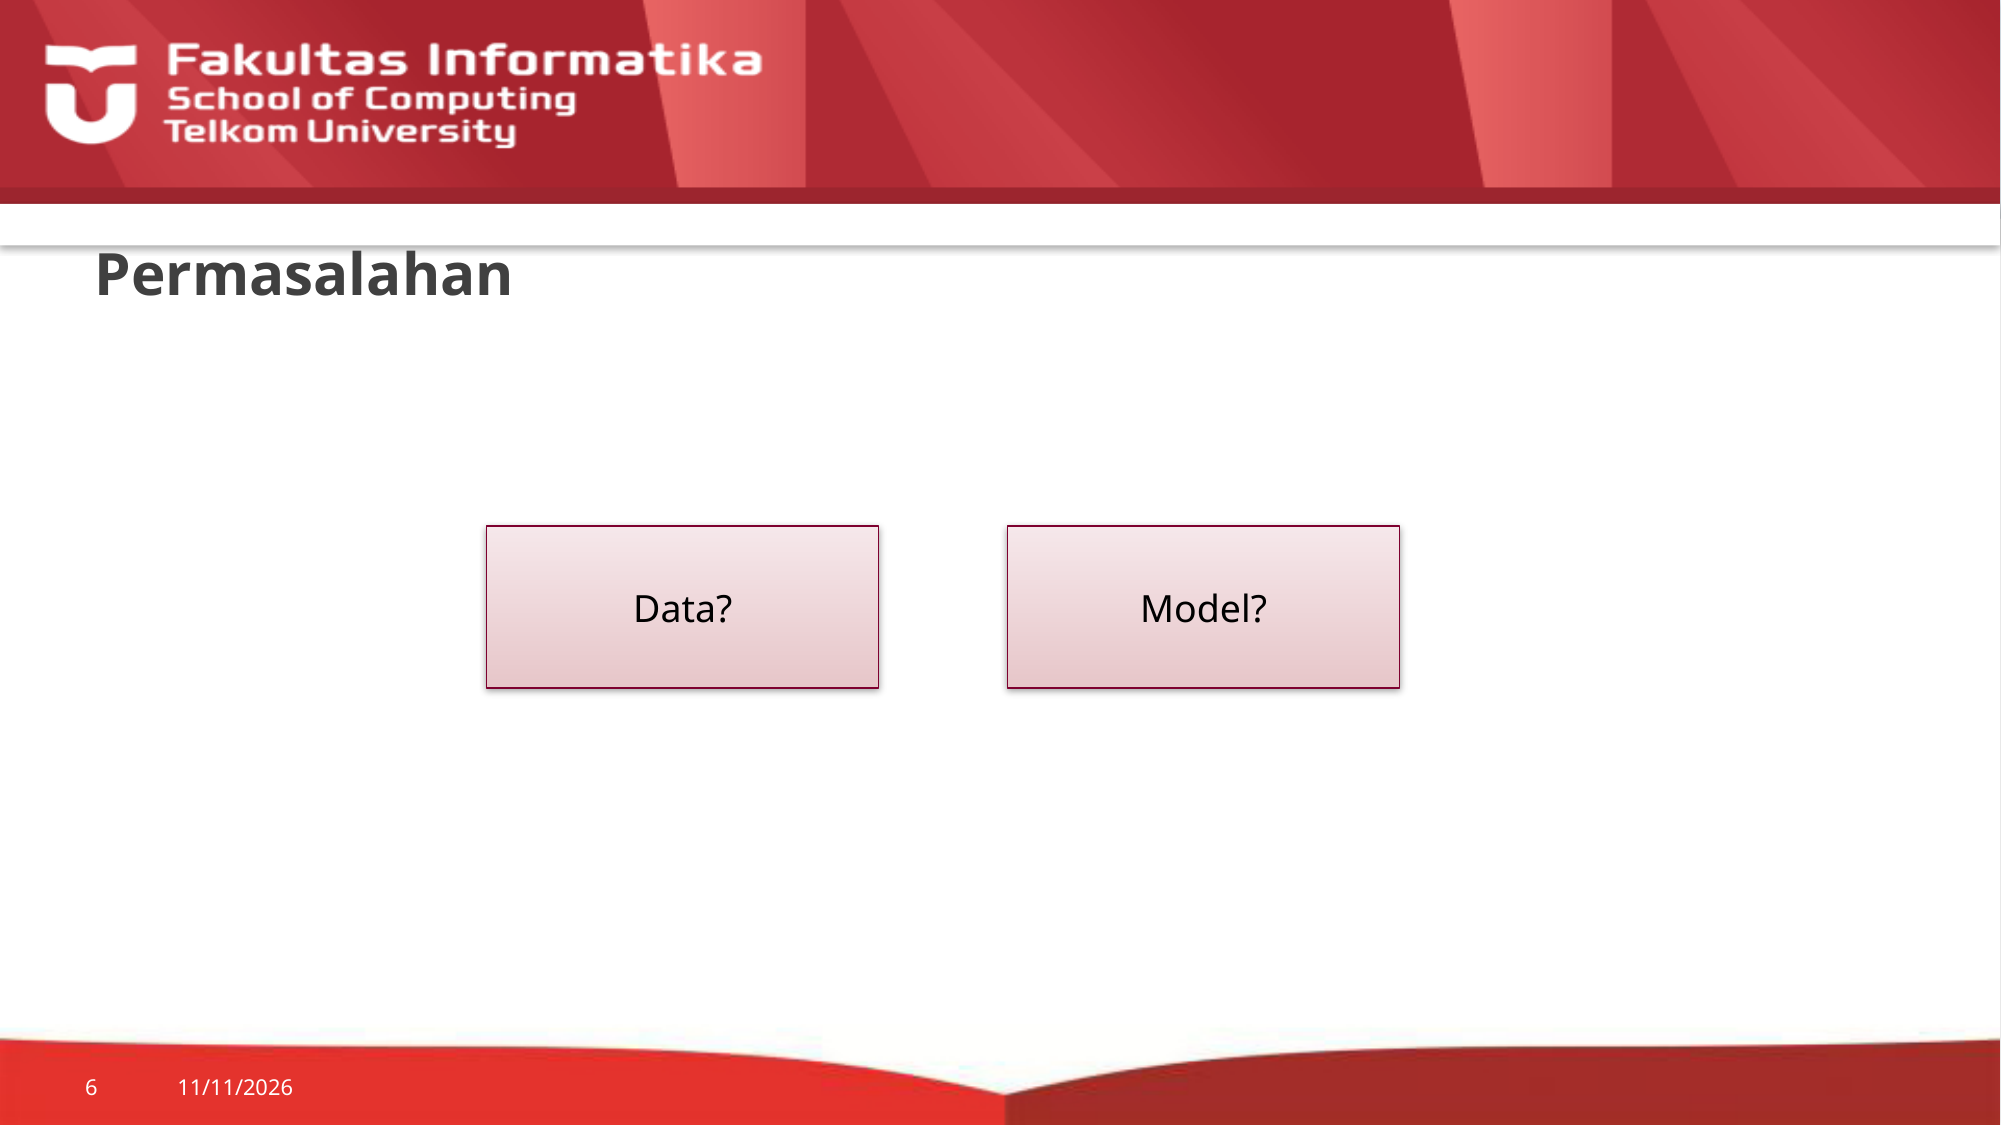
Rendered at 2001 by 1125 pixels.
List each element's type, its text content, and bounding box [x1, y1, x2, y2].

picture [0, 0, 2001, 1125]
text_box Model? [1007, 525, 1400, 689]
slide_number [177, 1058, 537, 1119]
slide_number 6 [85, 1058, 164, 1119]
text_box Data? [486, 525, 879, 689]
title Permasalahan [79, 219, 1901, 325]
